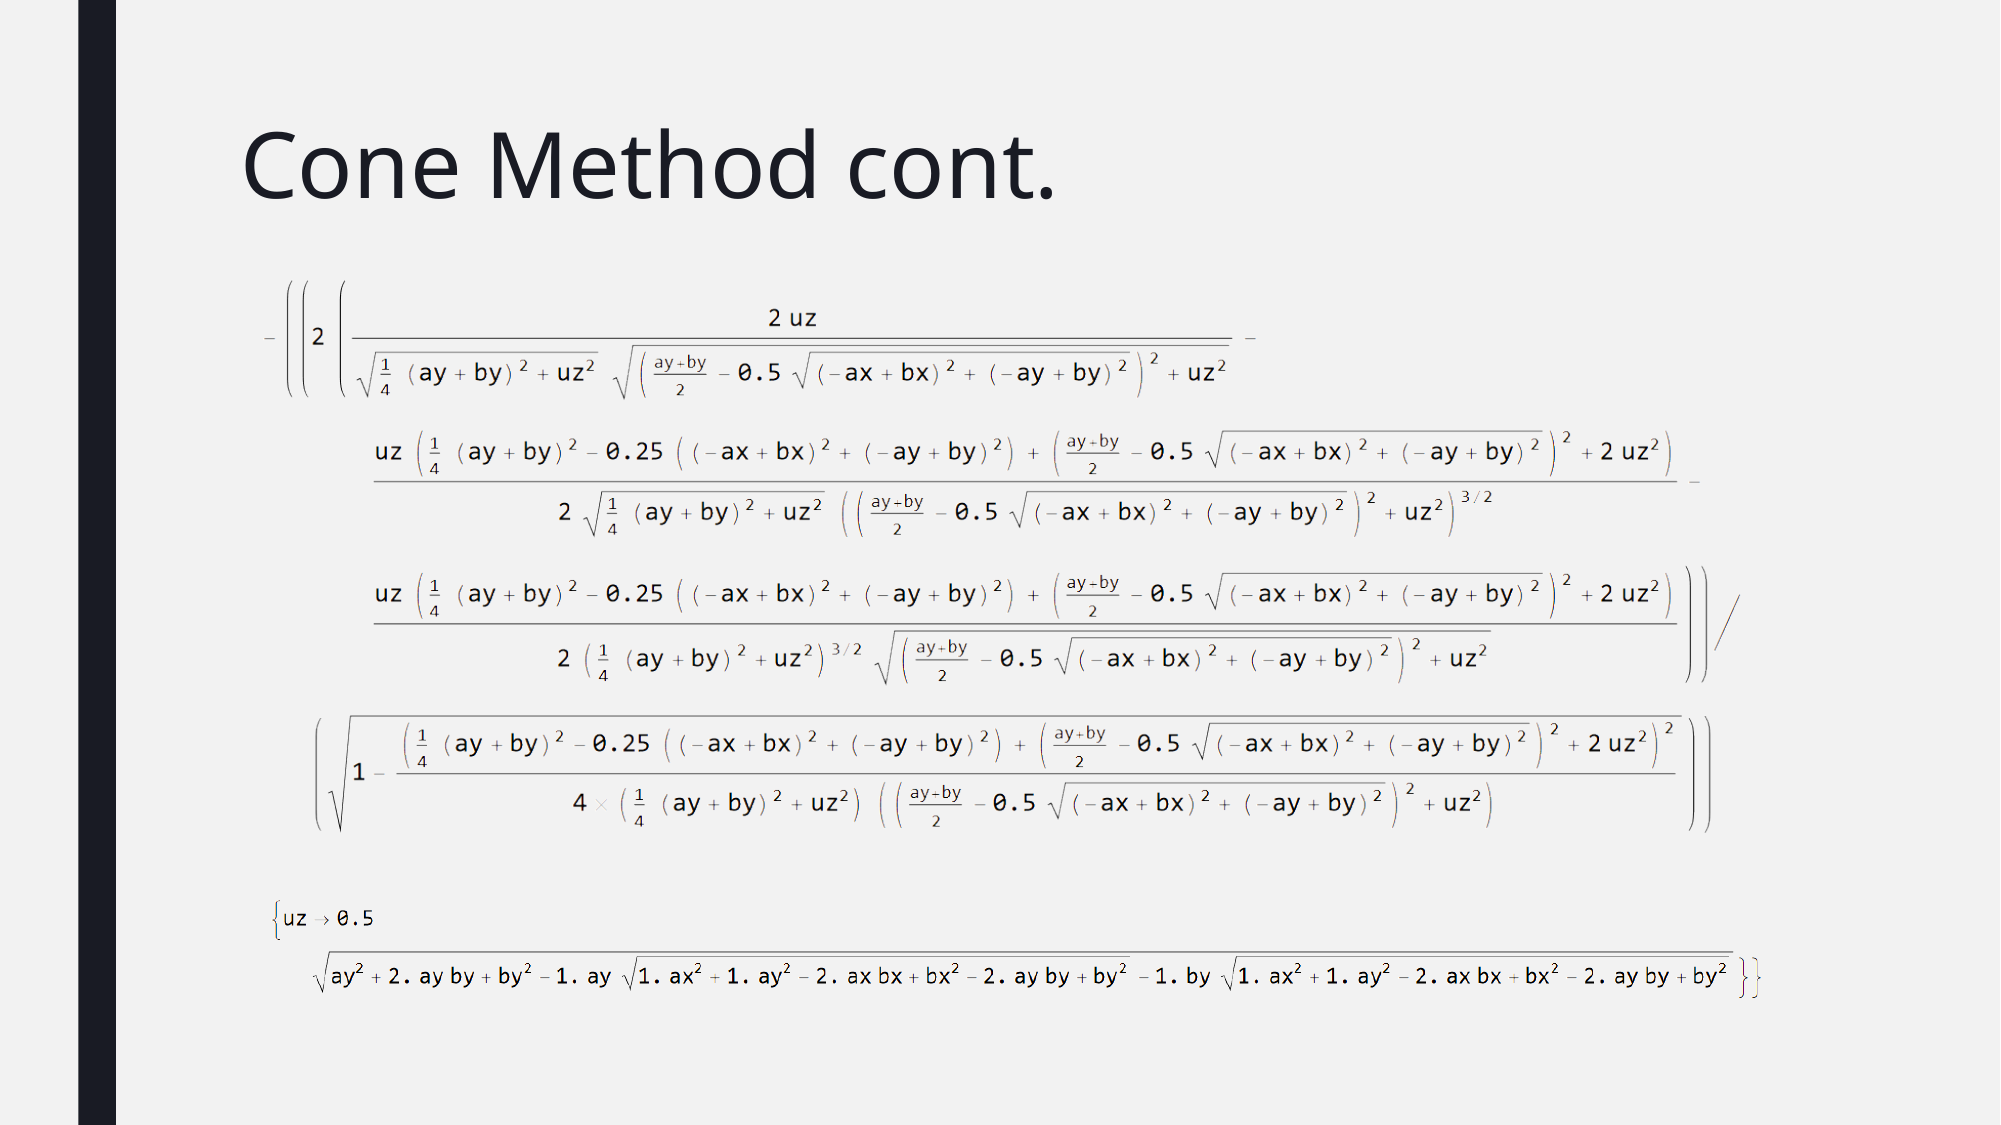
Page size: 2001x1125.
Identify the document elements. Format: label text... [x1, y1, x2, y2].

picture [254, 896, 1773, 1012]
title Cone Method cont. [225, 112, 1800, 357]
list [254, 263, 1771, 840]
